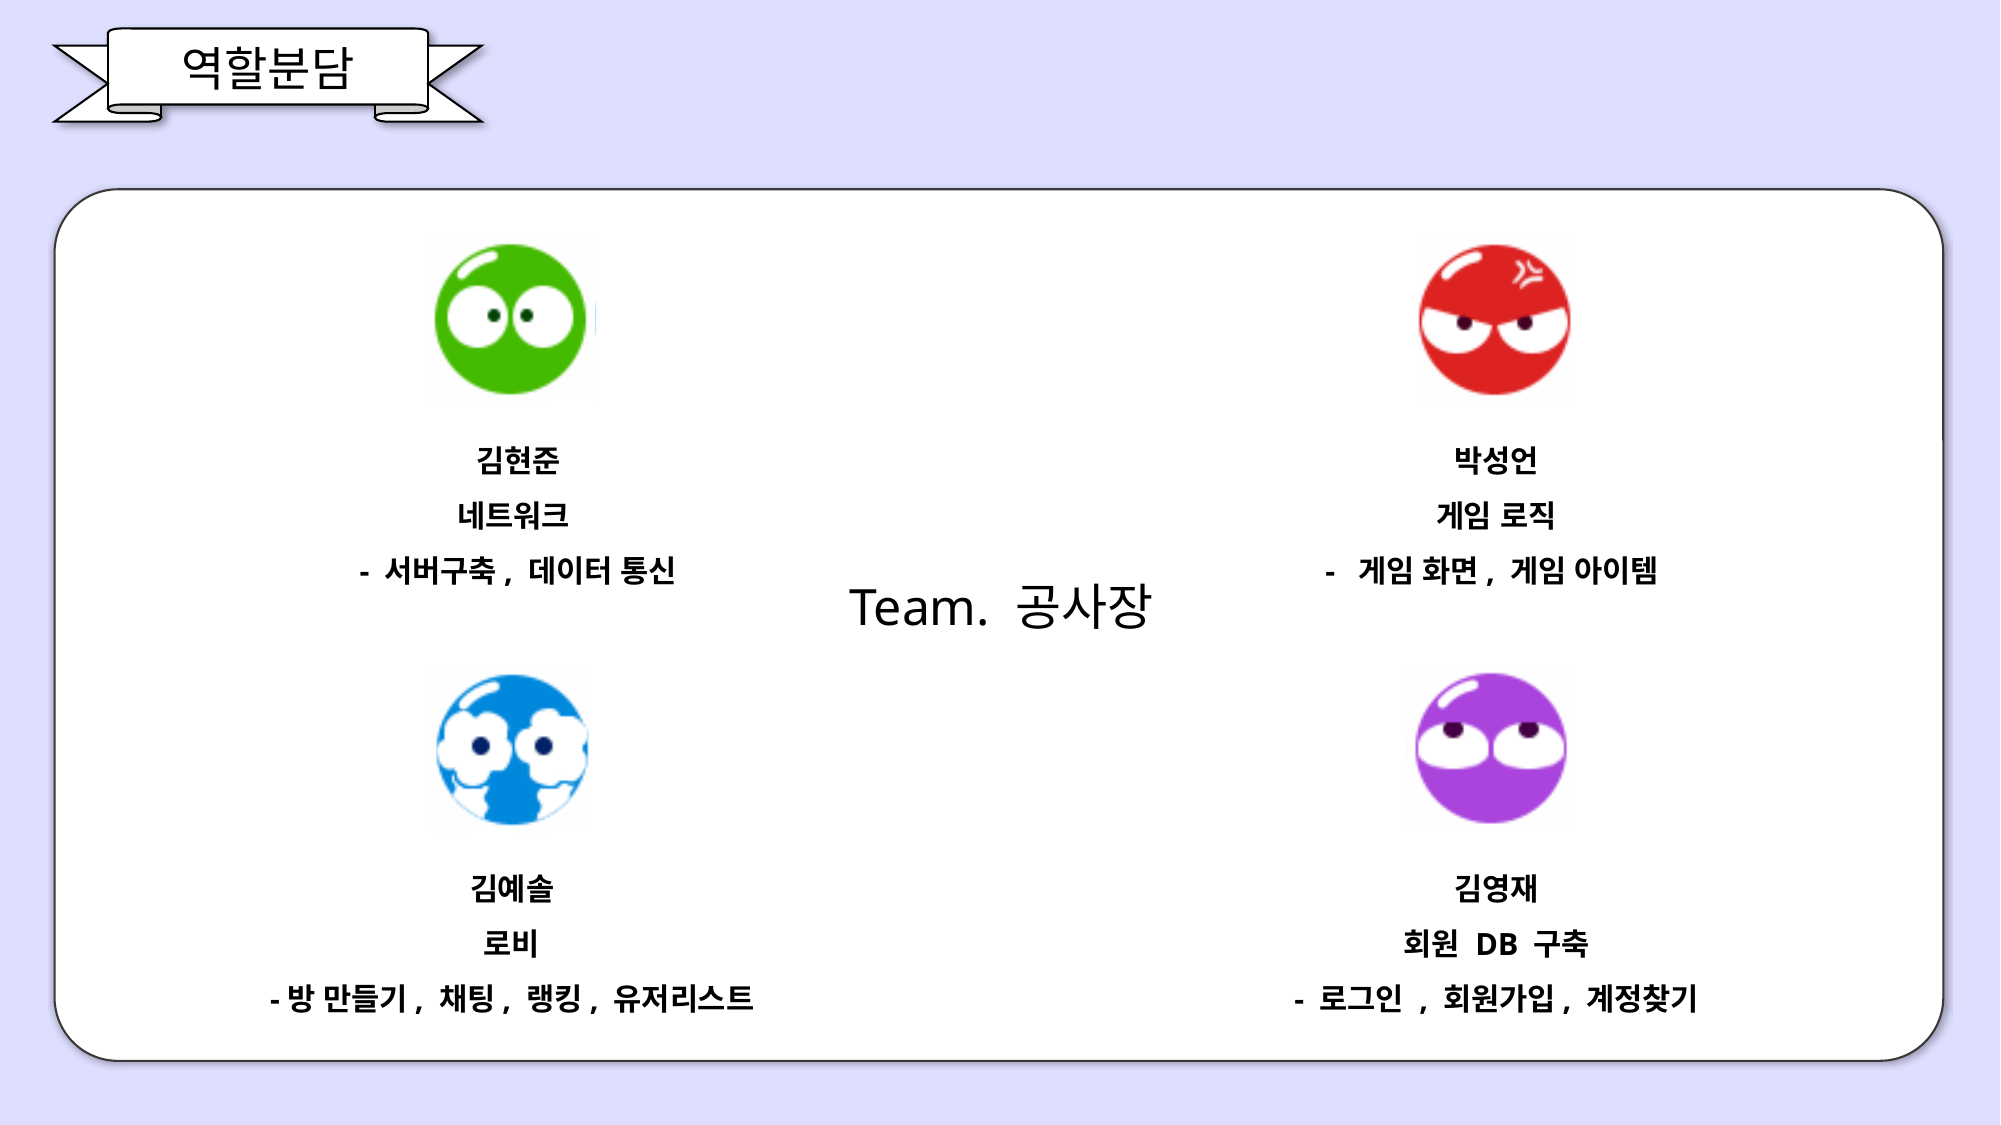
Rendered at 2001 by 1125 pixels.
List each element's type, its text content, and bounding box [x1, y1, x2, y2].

text_box [53, 188, 1945, 1062]
text_box 박성언 게임 로직 - 게임 화면, 게임 아이템 [1172, 413, 1821, 599]
picture [1416, 234, 1575, 403]
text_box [1218, 670, 1775, 1028]
text_box [51, 27, 485, 123]
text_box 역할분담 [152, 29, 384, 107]
text_box Team. 공사장 [736, 565, 1267, 646]
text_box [196, 234, 841, 600]
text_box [160, 664, 864, 1028]
